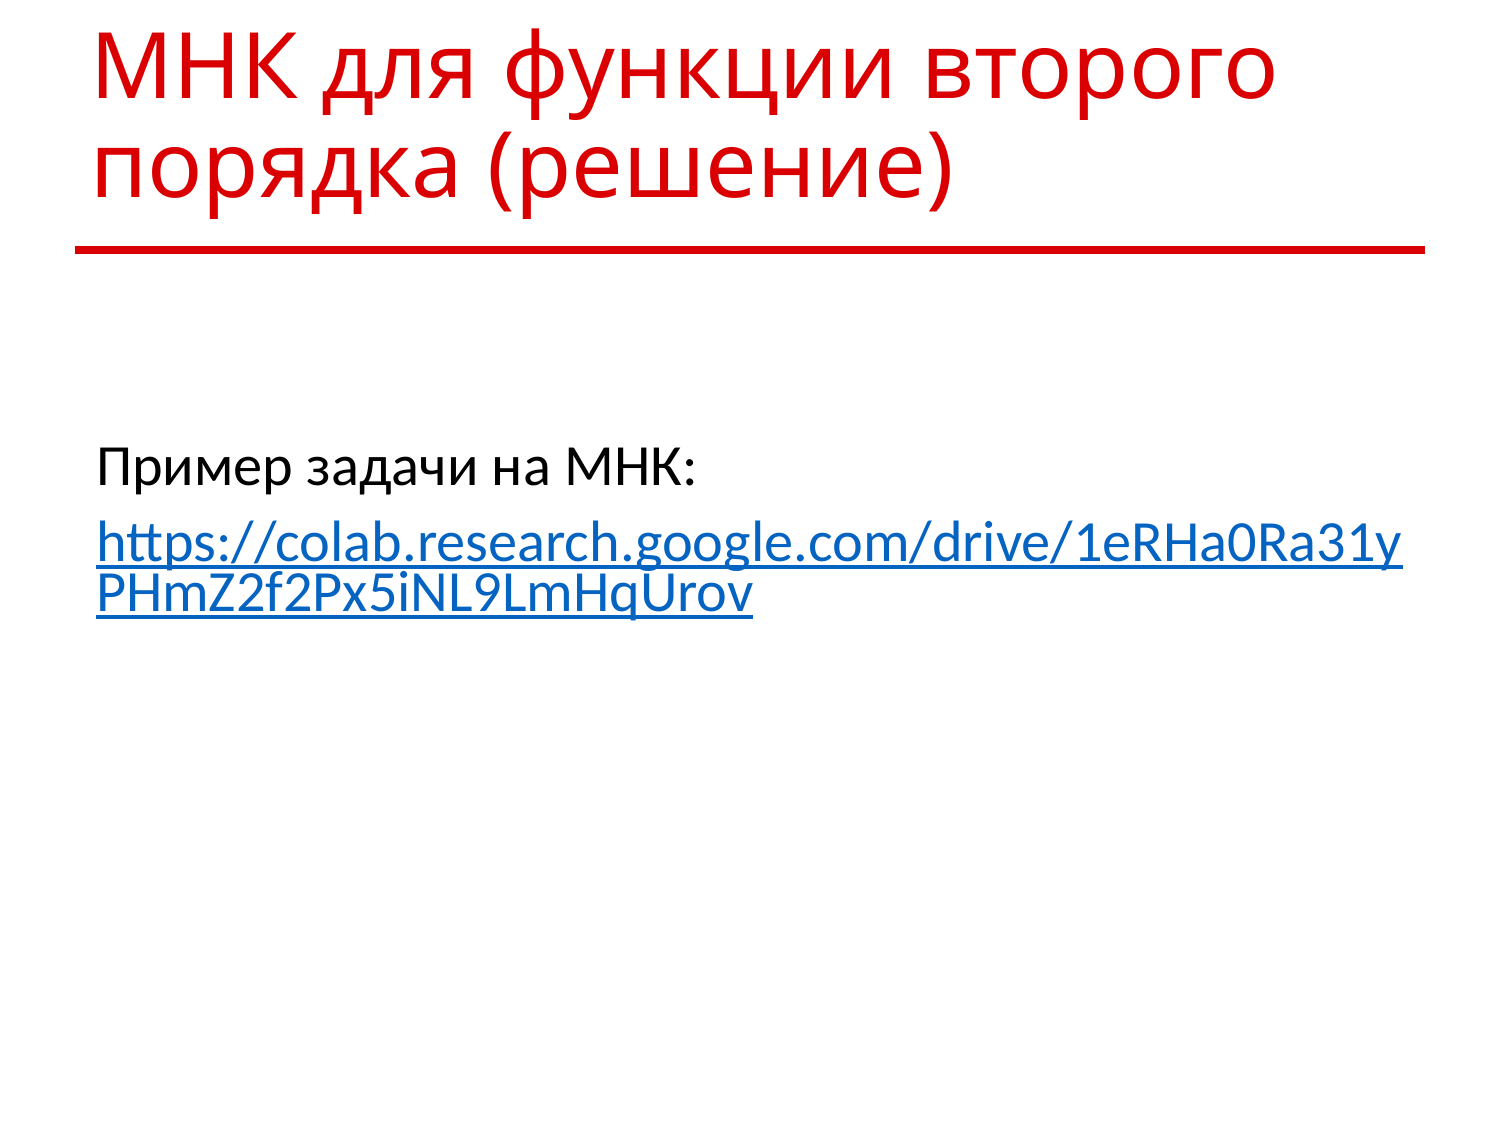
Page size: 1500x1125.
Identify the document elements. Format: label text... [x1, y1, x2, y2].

title МНК для функции второго порядка (решение) [75, 45, 1425, 233]
